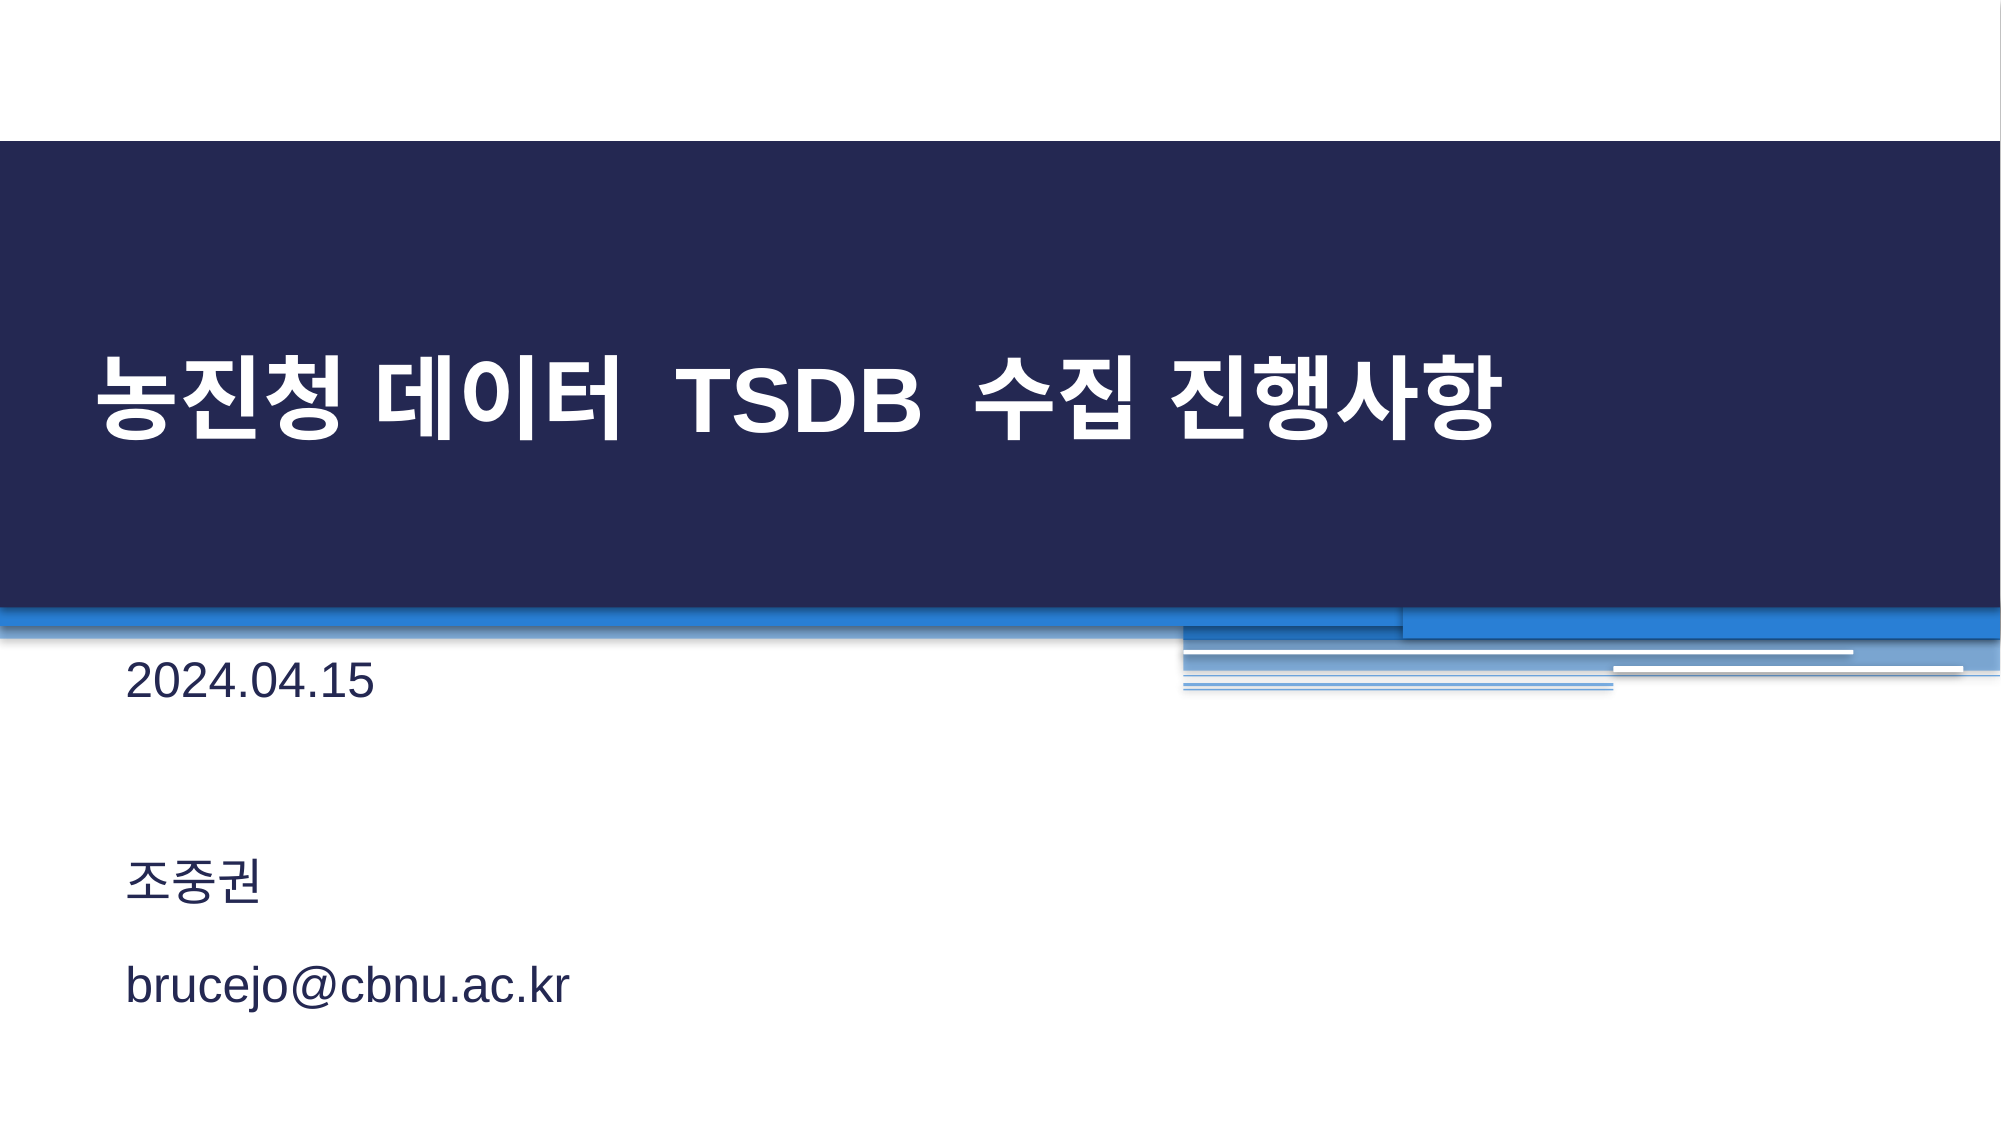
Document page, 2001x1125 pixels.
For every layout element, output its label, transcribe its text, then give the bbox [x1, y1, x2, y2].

subtitle 2024.04.15 조중권 brucejo@cbnu.ac.kr [99, 639, 1184, 928]
title 농진청 데이터 TSDB 수집 진행사항 [79, 258, 1930, 533]
